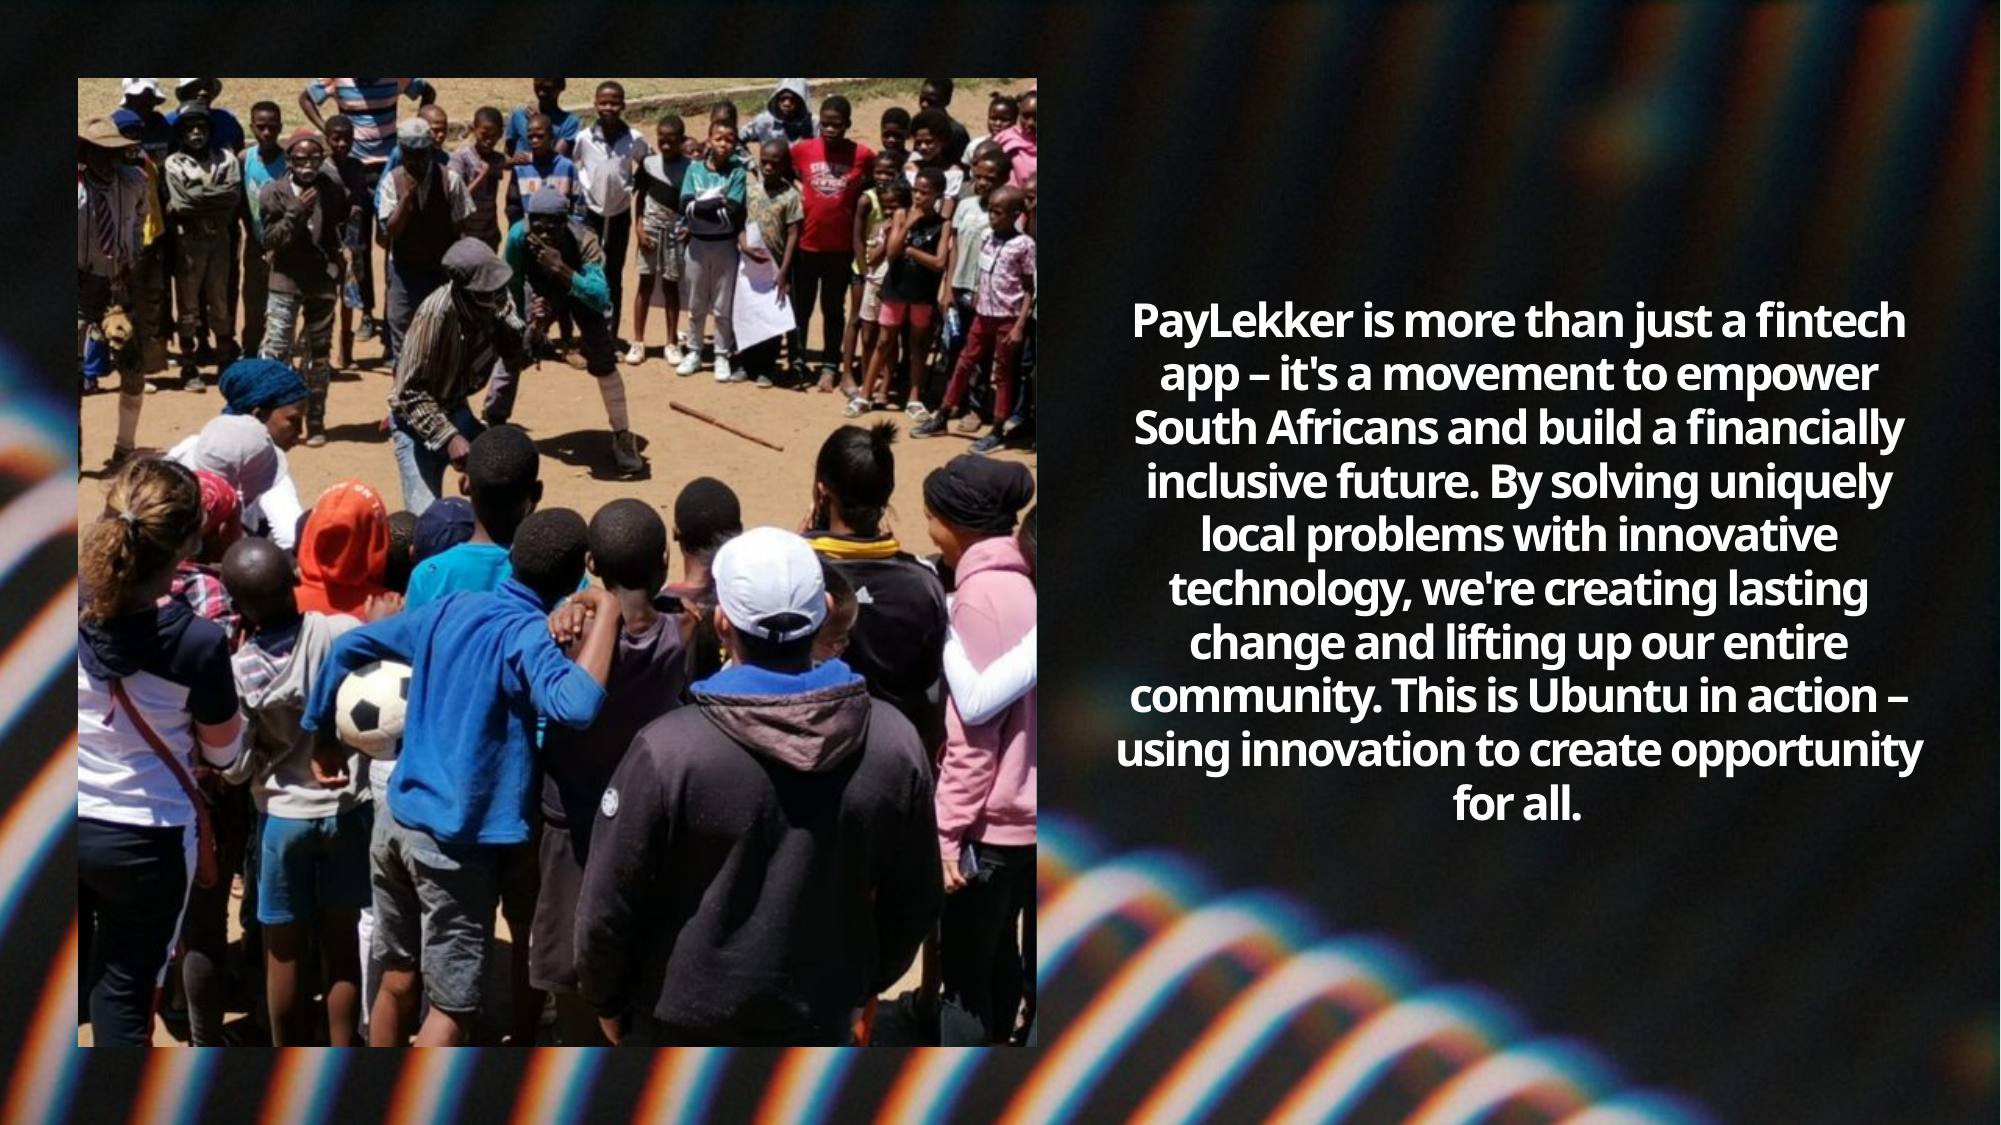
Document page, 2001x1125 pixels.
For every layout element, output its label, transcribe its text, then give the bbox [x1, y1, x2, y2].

text_box PayLekker is more than just a fintech app – it's a movement to empower South Africans and build a financially inclusive future. By solving uniquely local problems with innovative technology, we're creating lasting change and lifting up our entire community. This is Ubuntu in action – using innovation to create opportunity for all. [1099, 292, 1937, 830]
picture [0, 0, 2001, 1125]
